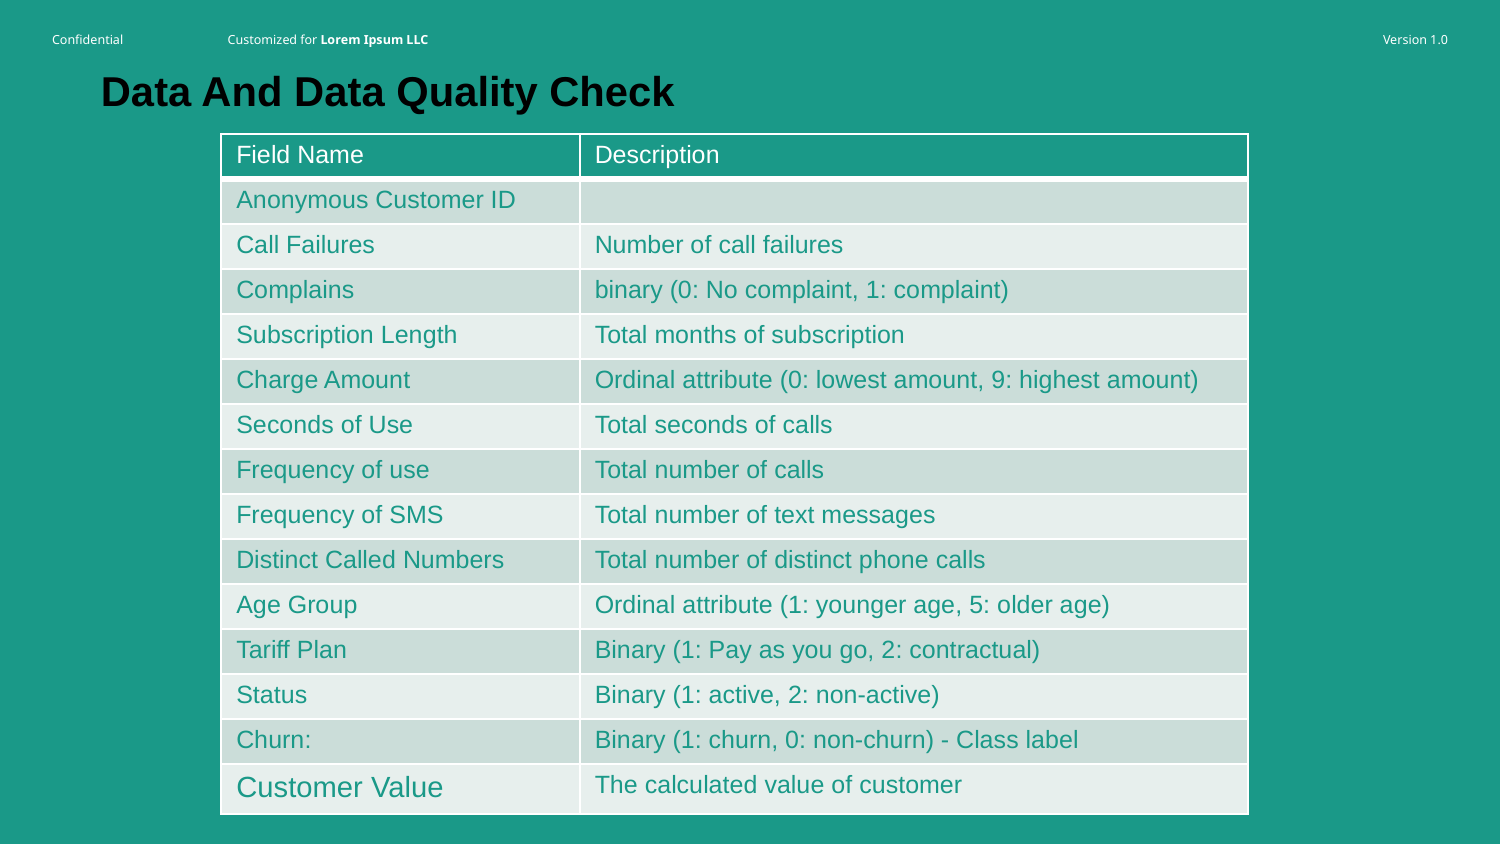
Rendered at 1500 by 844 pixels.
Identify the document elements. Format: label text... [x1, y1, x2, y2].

table_cell Frequency of use [222, 450, 579, 493]
table_cell Ordinal attribute (1: younger age, 5: older age) [581, 585, 1247, 628]
table_cell Total number of distinct phone calls [581, 540, 1247, 583]
table_cell Charge Amount [222, 360, 579, 403]
table_cell Tariff Plan [222, 630, 579, 673]
table_cell Ordinal attribute (0: lowest amount, 9: highest amount) [581, 360, 1247, 403]
table_cell Distinct Called Numbers [222, 540, 579, 583]
table_header Field Name [222, 135, 579, 176]
table_cell Seconds of Use [222, 405, 579, 448]
table_cell Total number of text messages [581, 495, 1247, 538]
table_cell Frequency of SMS [222, 495, 579, 538]
table_cell Status [222, 675, 579, 718]
table_cell Churn: [222, 720, 579, 763]
table_cell Subscription Length [222, 315, 579, 358]
table_cell Binary (1: active, 2: non-active) [581, 675, 1247, 718]
table_cell The calculated value of customer [581, 765, 1247, 813]
table_cell Customer Value [222, 765, 579, 813]
table_cell Total seconds of calls [581, 405, 1247, 448]
table_cell Age Group [222, 585, 579, 628]
table_header Description [581, 135, 1247, 176]
table_cell Binary (1: churn, 0: non-churn) - Class label [581, 720, 1247, 763]
table_cell Call Failures [222, 225, 579, 268]
table_cell Number of call failures [581, 225, 1247, 268]
table_cell Total number of calls [581, 450, 1247, 493]
text_box Data And Data Quality Check [85, 57, 771, 123]
table_cell Anonymous Customer ID [222, 182, 579, 223]
table_cell [581, 182, 1247, 223]
table_cell Complains [222, 270, 579, 313]
table_cell Binary (1: Pay as you go, 2: contractual) [581, 630, 1247, 673]
table_cell Total months of subscription [581, 315, 1247, 358]
table_cell binary (0: No complaint, 1: complaint) [581, 270, 1247, 313]
